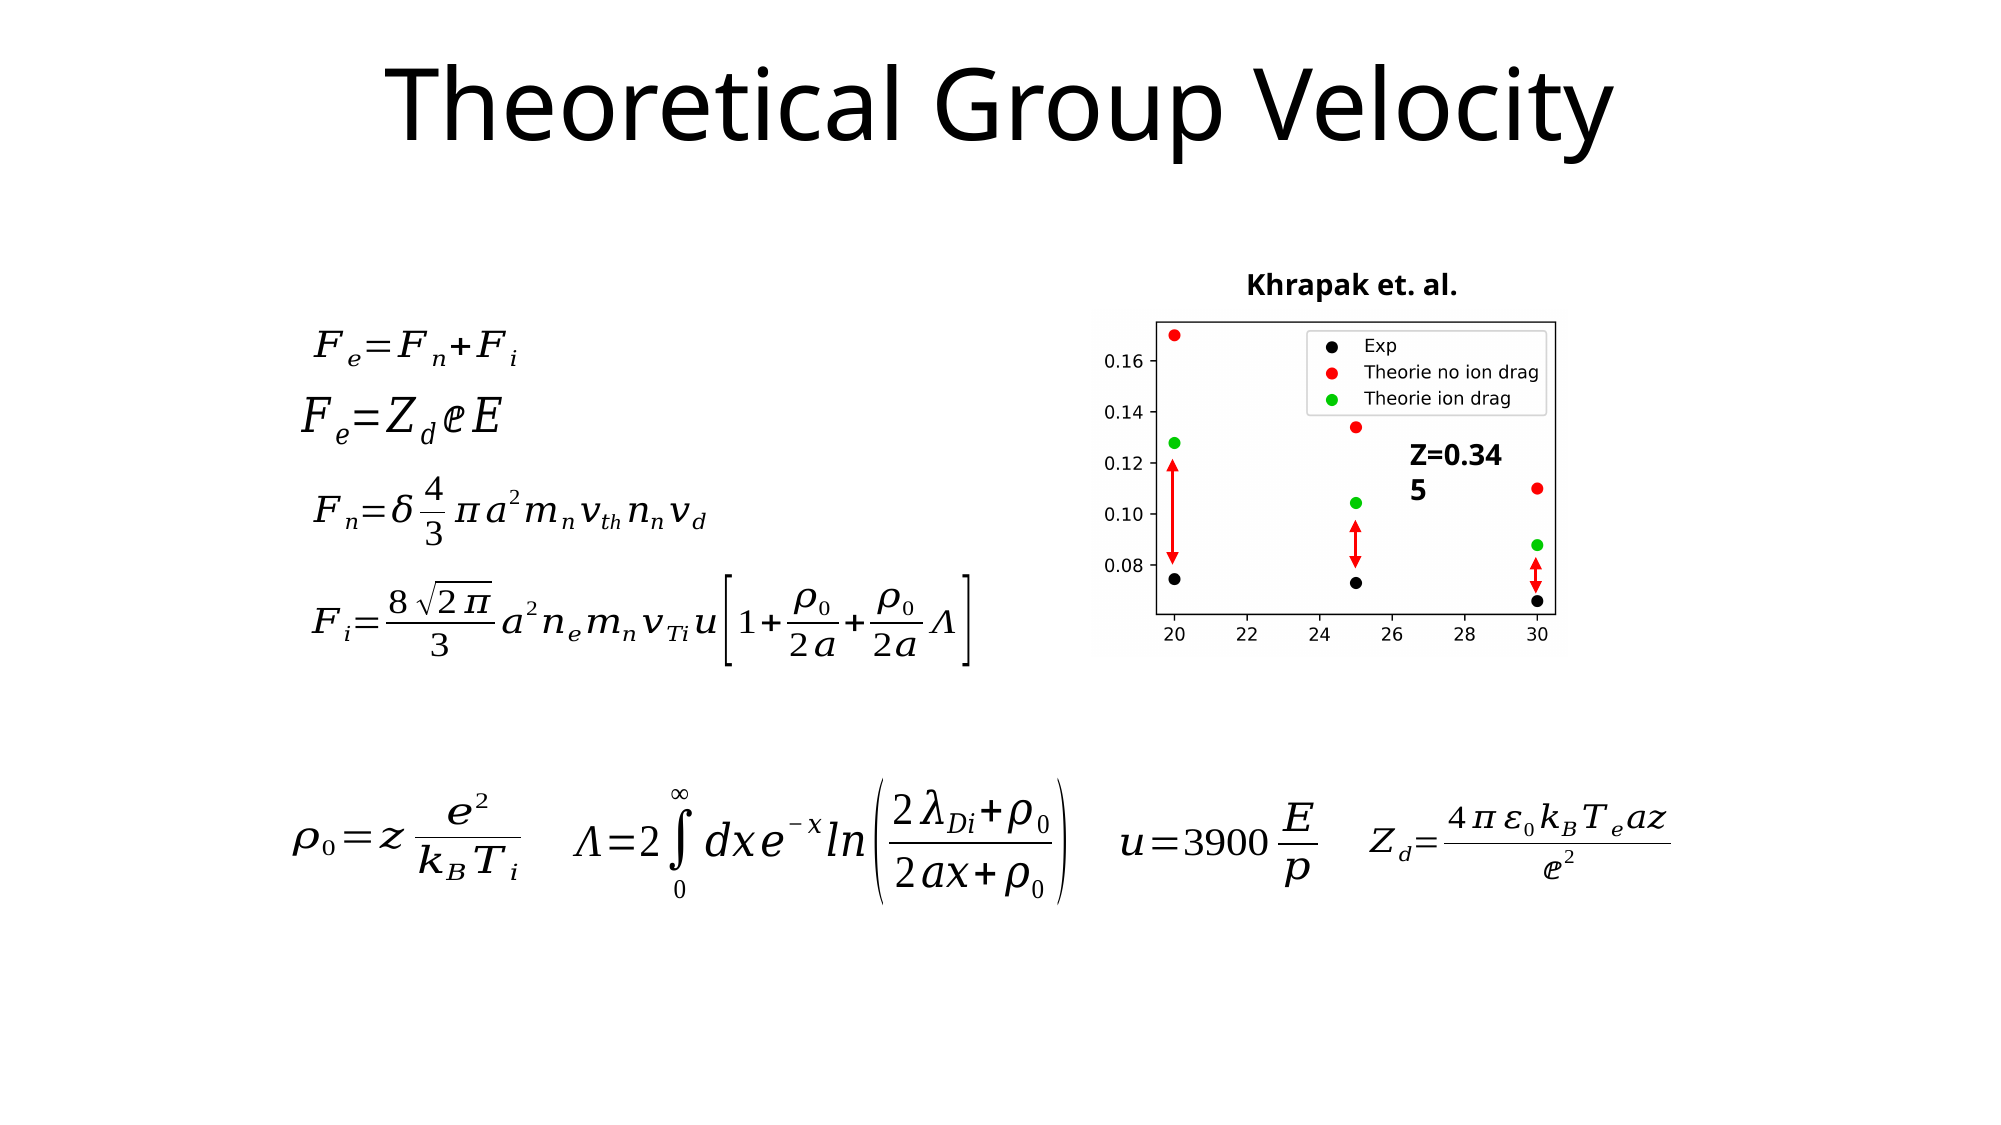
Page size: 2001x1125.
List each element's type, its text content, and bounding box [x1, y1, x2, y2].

picture [1090, 309, 1569, 658]
title Theoretical Group Velocity [137, 0, 1863, 217]
text_box Khrapak et. al. [1231, 259, 1473, 309]
